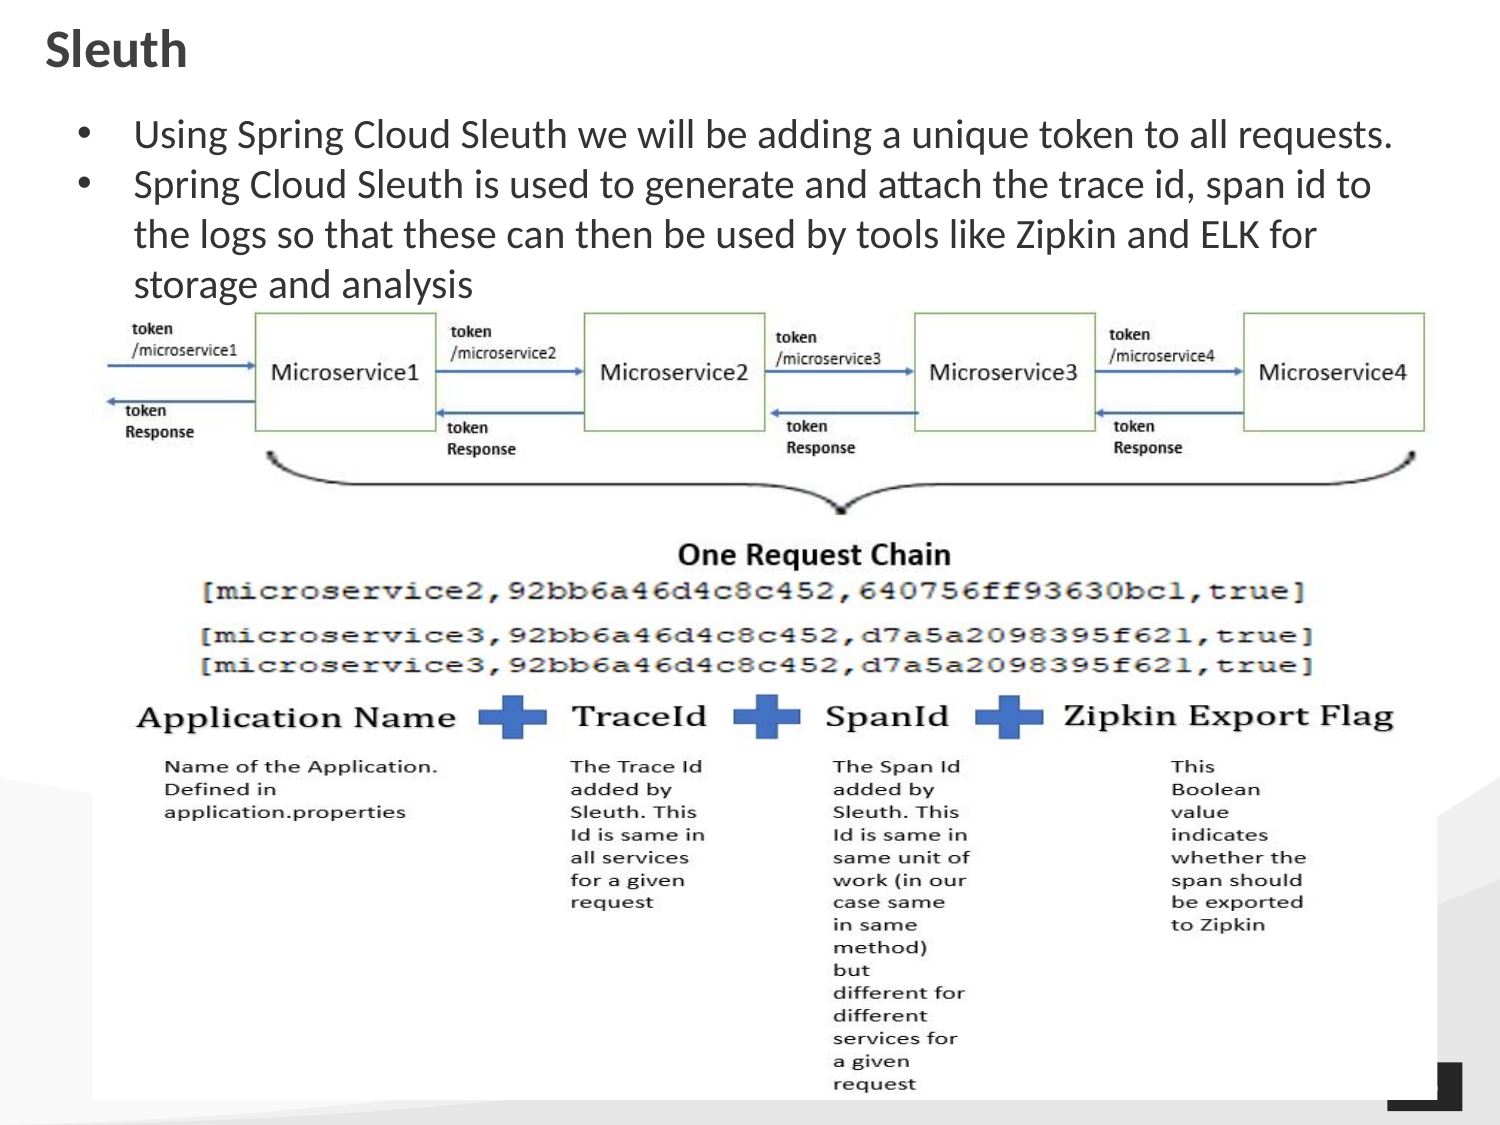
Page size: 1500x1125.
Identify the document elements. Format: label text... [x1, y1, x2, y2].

text_box Using Spring Cloud Sleuth we will be adding a unique token to all requests. Spring Cloud Sleuth is used to generate and attach the trace id, span id to the logs so that these can then be used by tools like Zipkin and ELK for storage and analysis [62, 99, 1413, 315]
picture [0, 0, 1500, 1125]
title Sleuth [30, 0, 1478, 91]
